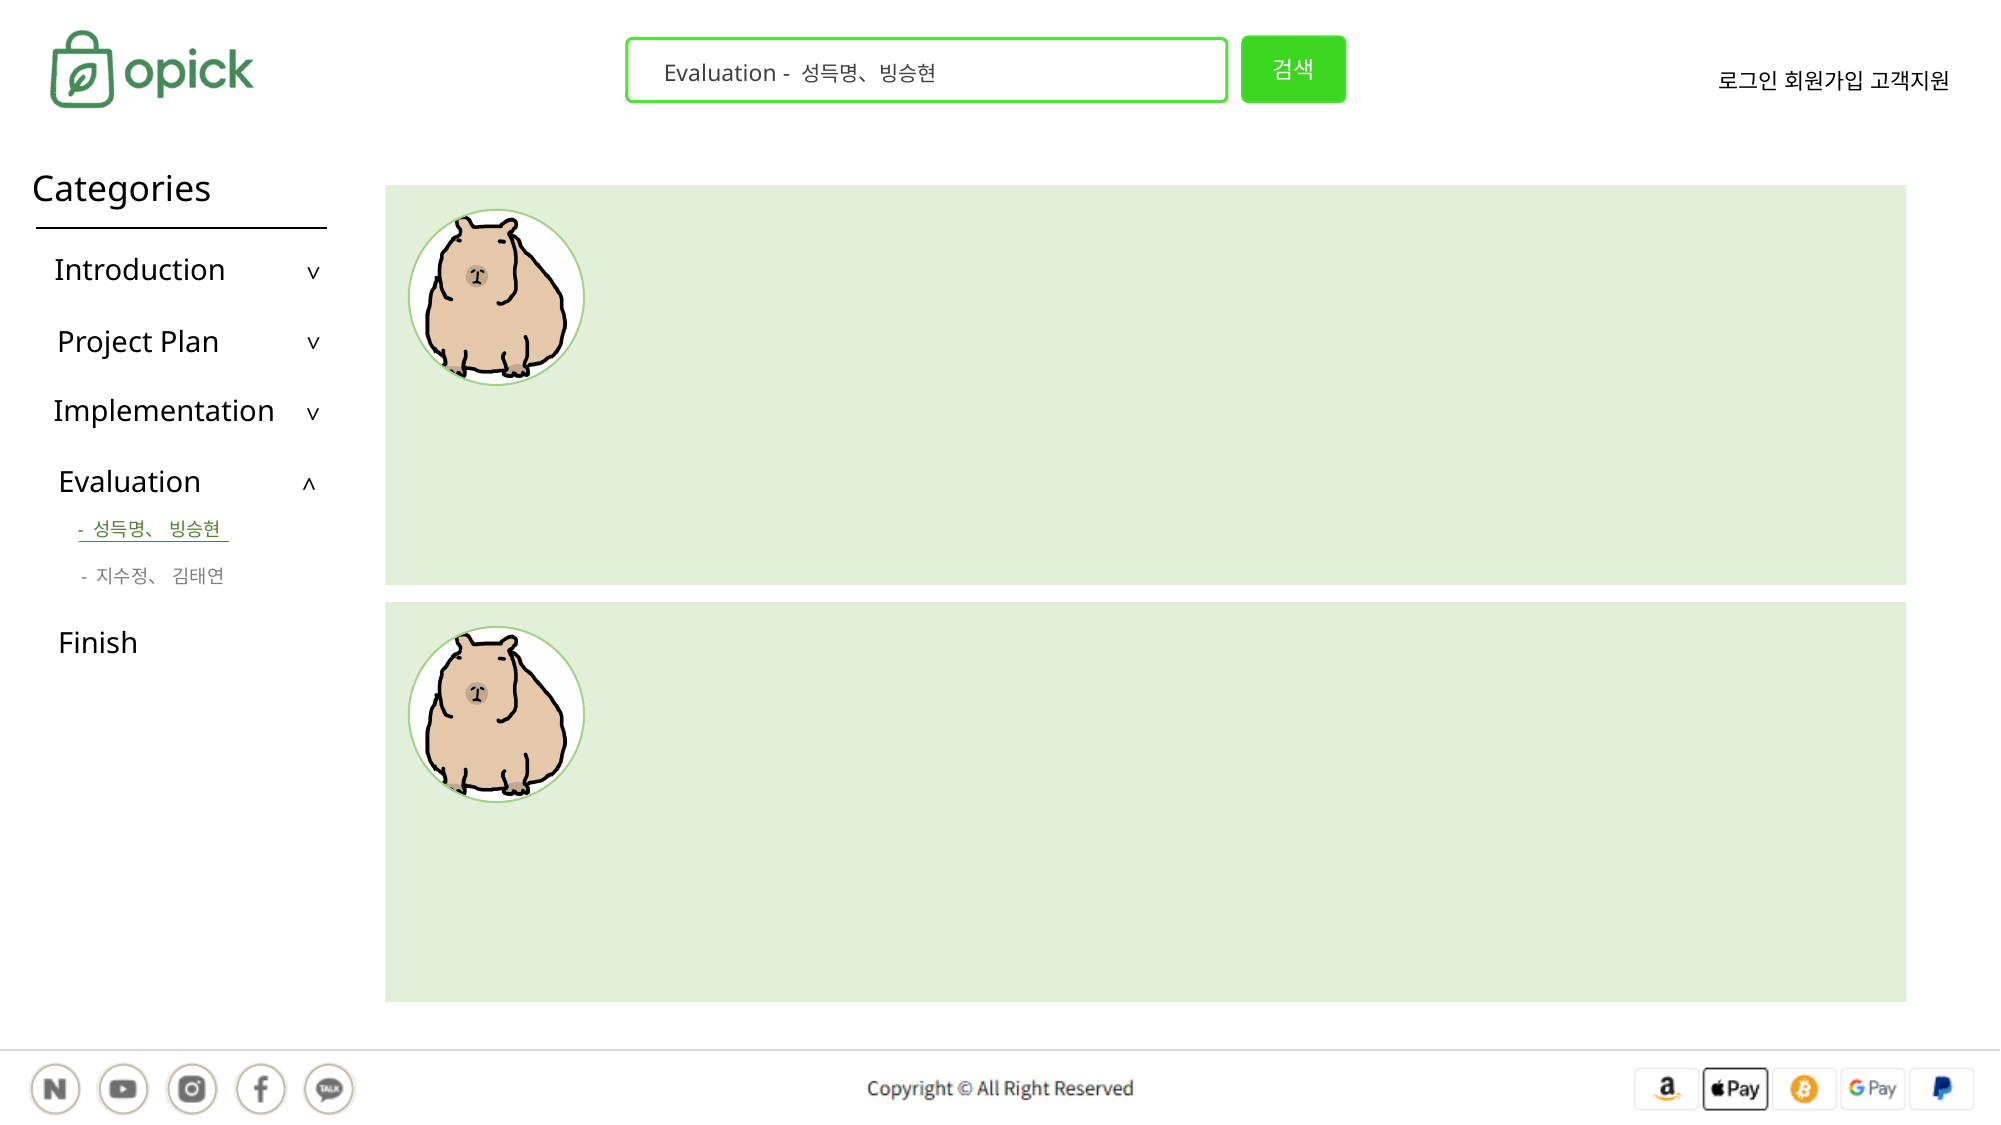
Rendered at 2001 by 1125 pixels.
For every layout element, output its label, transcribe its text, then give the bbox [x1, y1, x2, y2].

text_box Evaluation - 성득명、빙승현 [648, 51, 952, 94]
picture [1617, 1054, 2000, 1125]
text_box [384, 184, 1907, 586]
text_box [407, 625, 586, 804]
text_box [407, 208, 586, 387]
text_box [384, 601, 1907, 1003]
picture [6, 1057, 378, 1125]
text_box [22, 158, 337, 668]
picture [852, 1059, 1148, 1119]
picture [20, 22, 282, 118]
